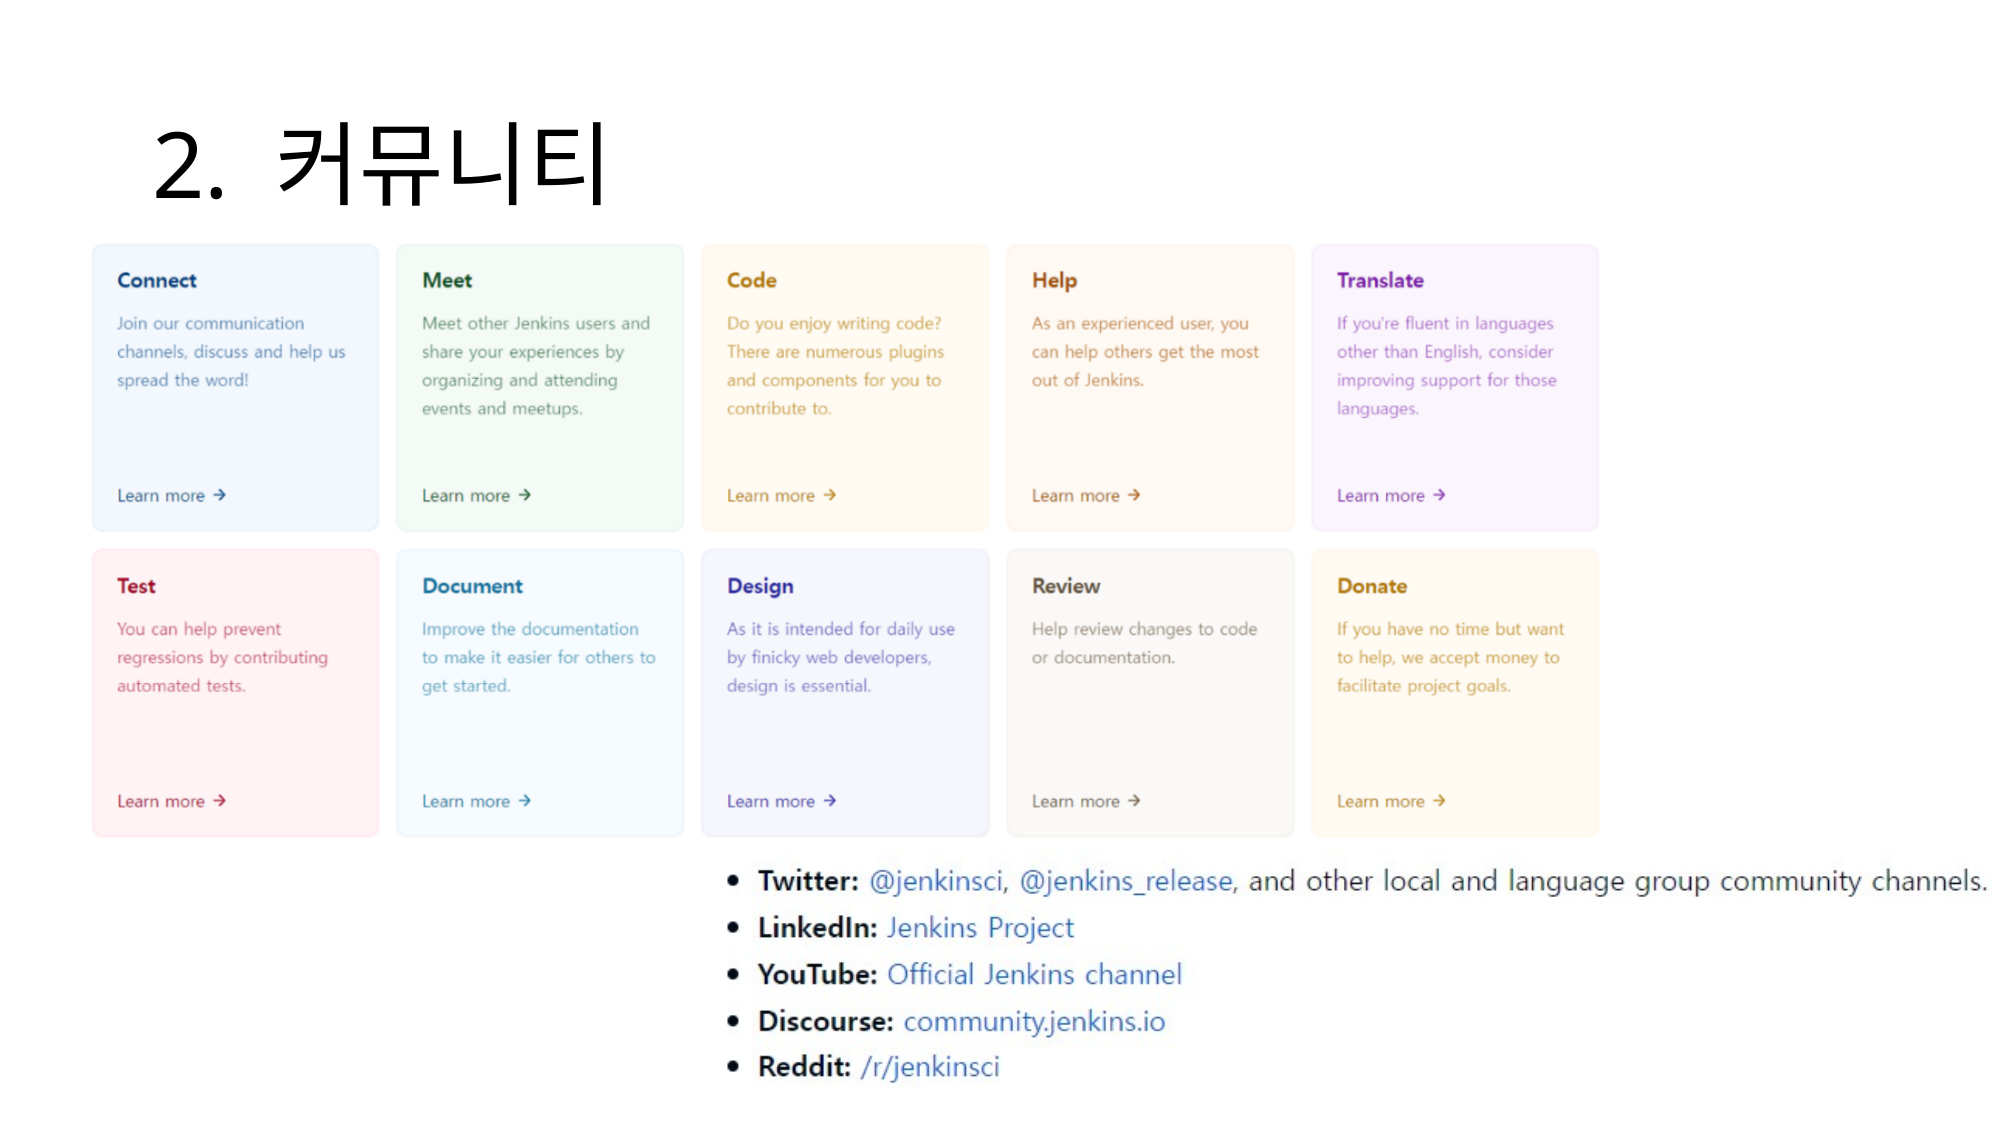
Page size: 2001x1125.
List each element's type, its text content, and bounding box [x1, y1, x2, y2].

picture [77, 233, 2000, 1090]
title 2. 커뮤니티 [137, 59, 1863, 278]
